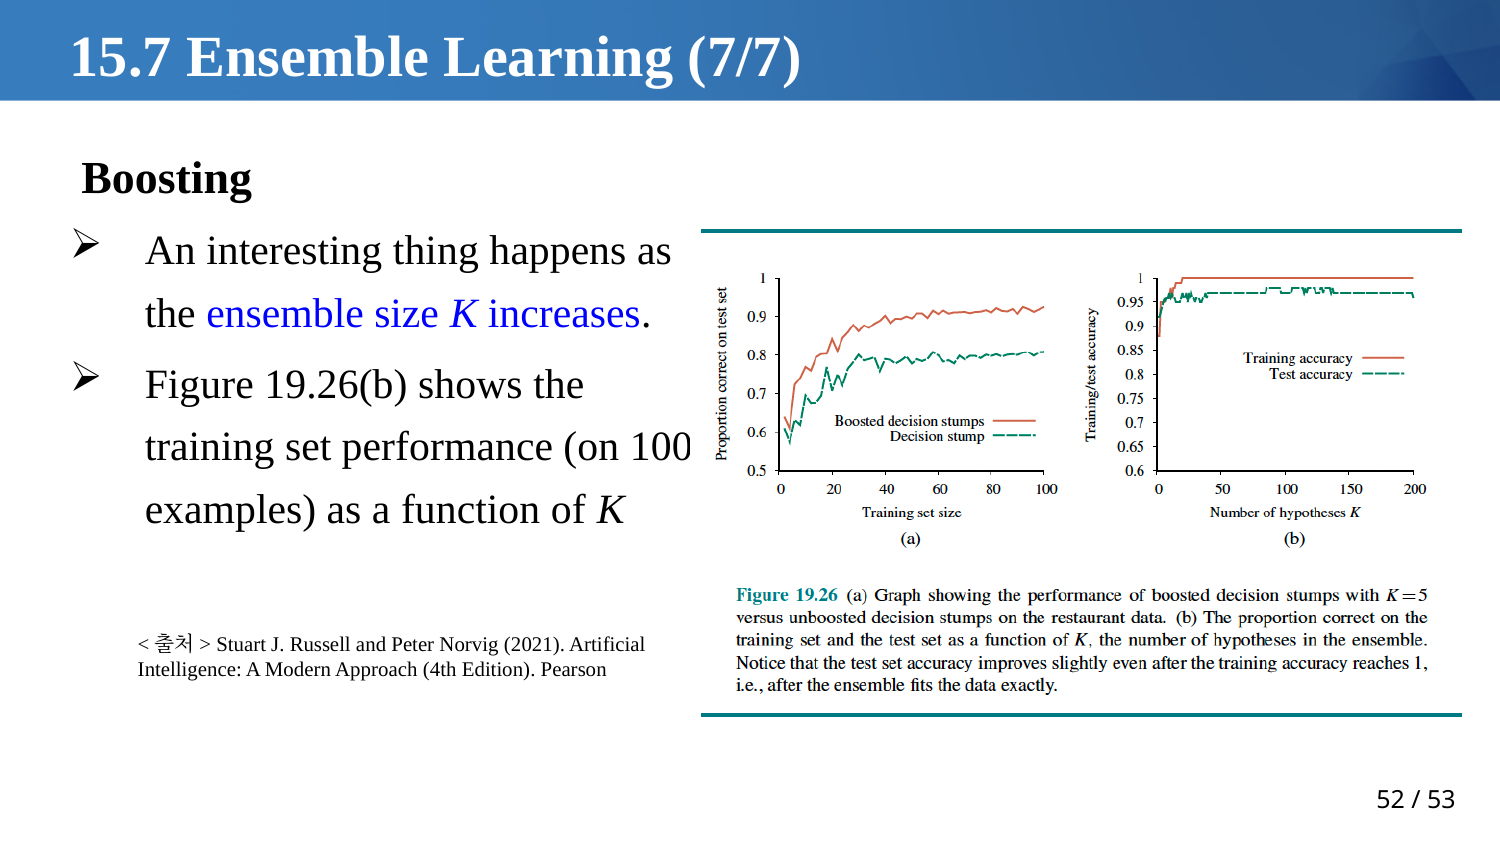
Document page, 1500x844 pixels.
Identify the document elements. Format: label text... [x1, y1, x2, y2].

picture [690, 220, 1467, 726]
picture [0, 0, 1500, 103]
list Boosting An interesting thing happens as the ensemble size K increases. Figure 19.26(b) shows the training set performance (on 100 examples) as a function of K [55, 126, 715, 812]
text_box <출처> Stuart J. Russell and Peter Norvig (2021). Artificial Intelligence: A Modern Approach (4th Edition). Pearson [122, 622, 685, 688]
title 15.7 Ensemble Learning (7/7) [55, 10, 1378, 95]
